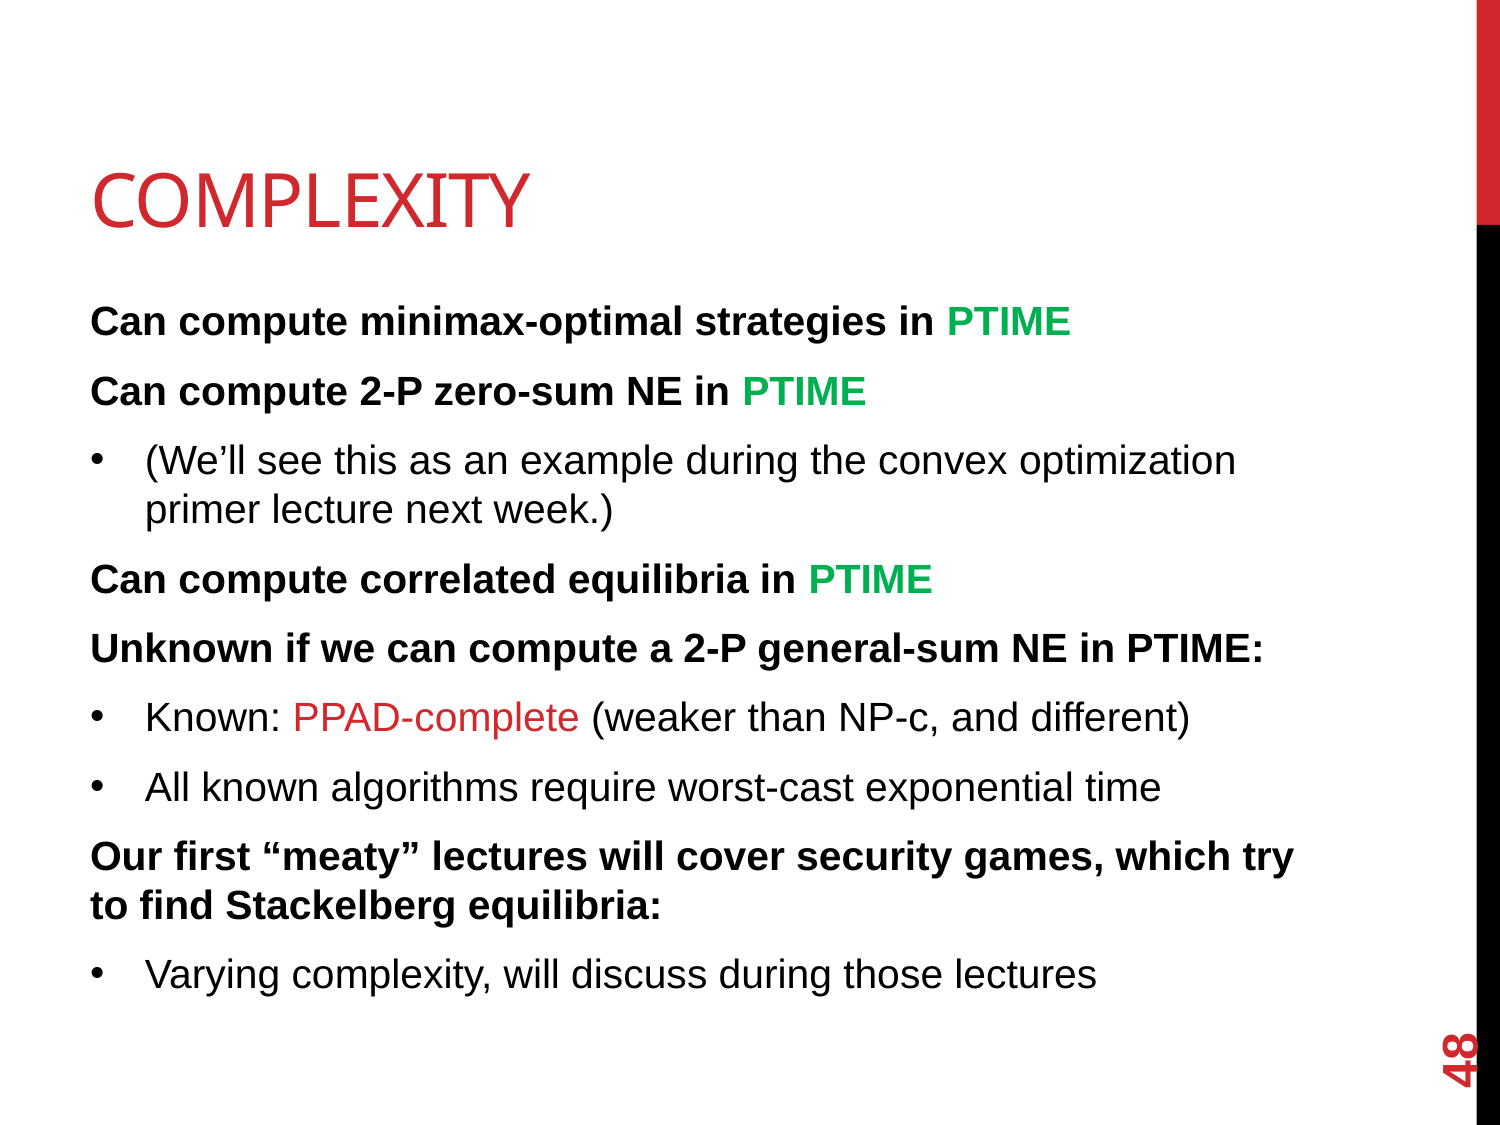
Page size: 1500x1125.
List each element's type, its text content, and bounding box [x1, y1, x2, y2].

slide_number 48 [1427, 887, 1488, 1104]
title Complexity [75, 25, 1025, 250]
list Can compute minimax-optimal strategies in PTIME Can compute 2-P zero-sum NE in PTIME (We’ll see this as an example during the convex optimization primer lecture next week.) Can compute correlated equilibria in PTIME Unknown if we can compute a 2-P general-sum NE in PTIME: Known: PPAD-complete (weaker than NP-c, and different) All known algorithms require worst-cast exponential time Our first “meaty” lectures will cover security games, which try to find Stackelberg equilibria: Varying complexity, will discuss during those lectures [75, 287, 1325, 1005]
